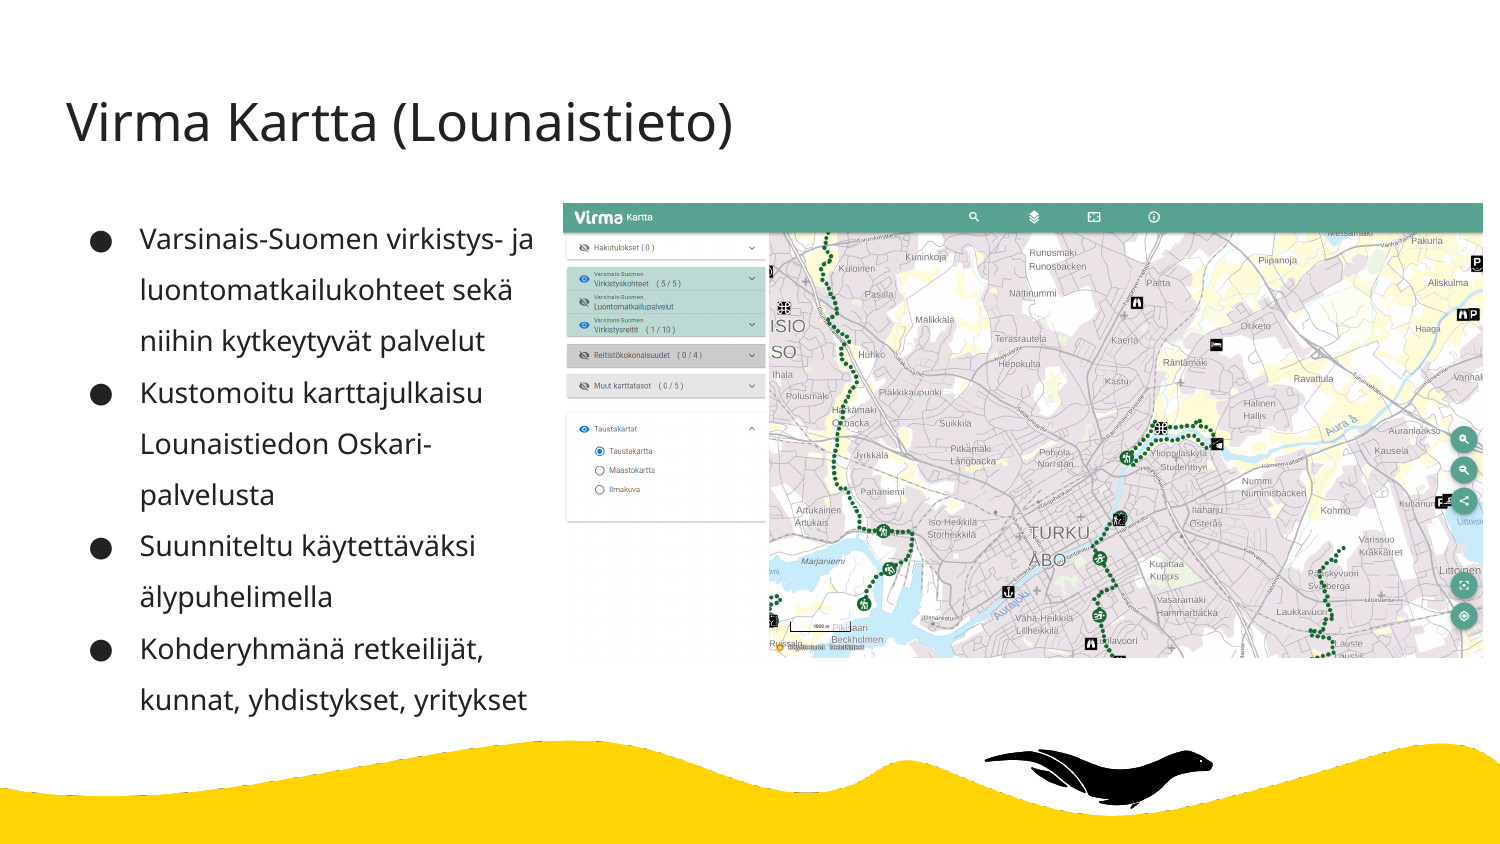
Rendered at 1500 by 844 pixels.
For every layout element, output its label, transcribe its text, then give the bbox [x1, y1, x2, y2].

title Virma Kartta (Lounaistieto) [51, 72, 1449, 167]
picture [563, 203, 1483, 658]
picture [0, 738, 1500, 844]
list Varsinais-Suomen virkistys- ja luontomatkailukohteet sekä niihin kytkeytyvät palvelut Kustomoitu karttajulkaisu Lounaistiedon Oskari-palvelusta Suunniteltu käytettäväksi älypuhelimella Kohderyhmänä retkeilijät, kunnat, yhdistykset, yritykset [51, 189, 554, 737]
